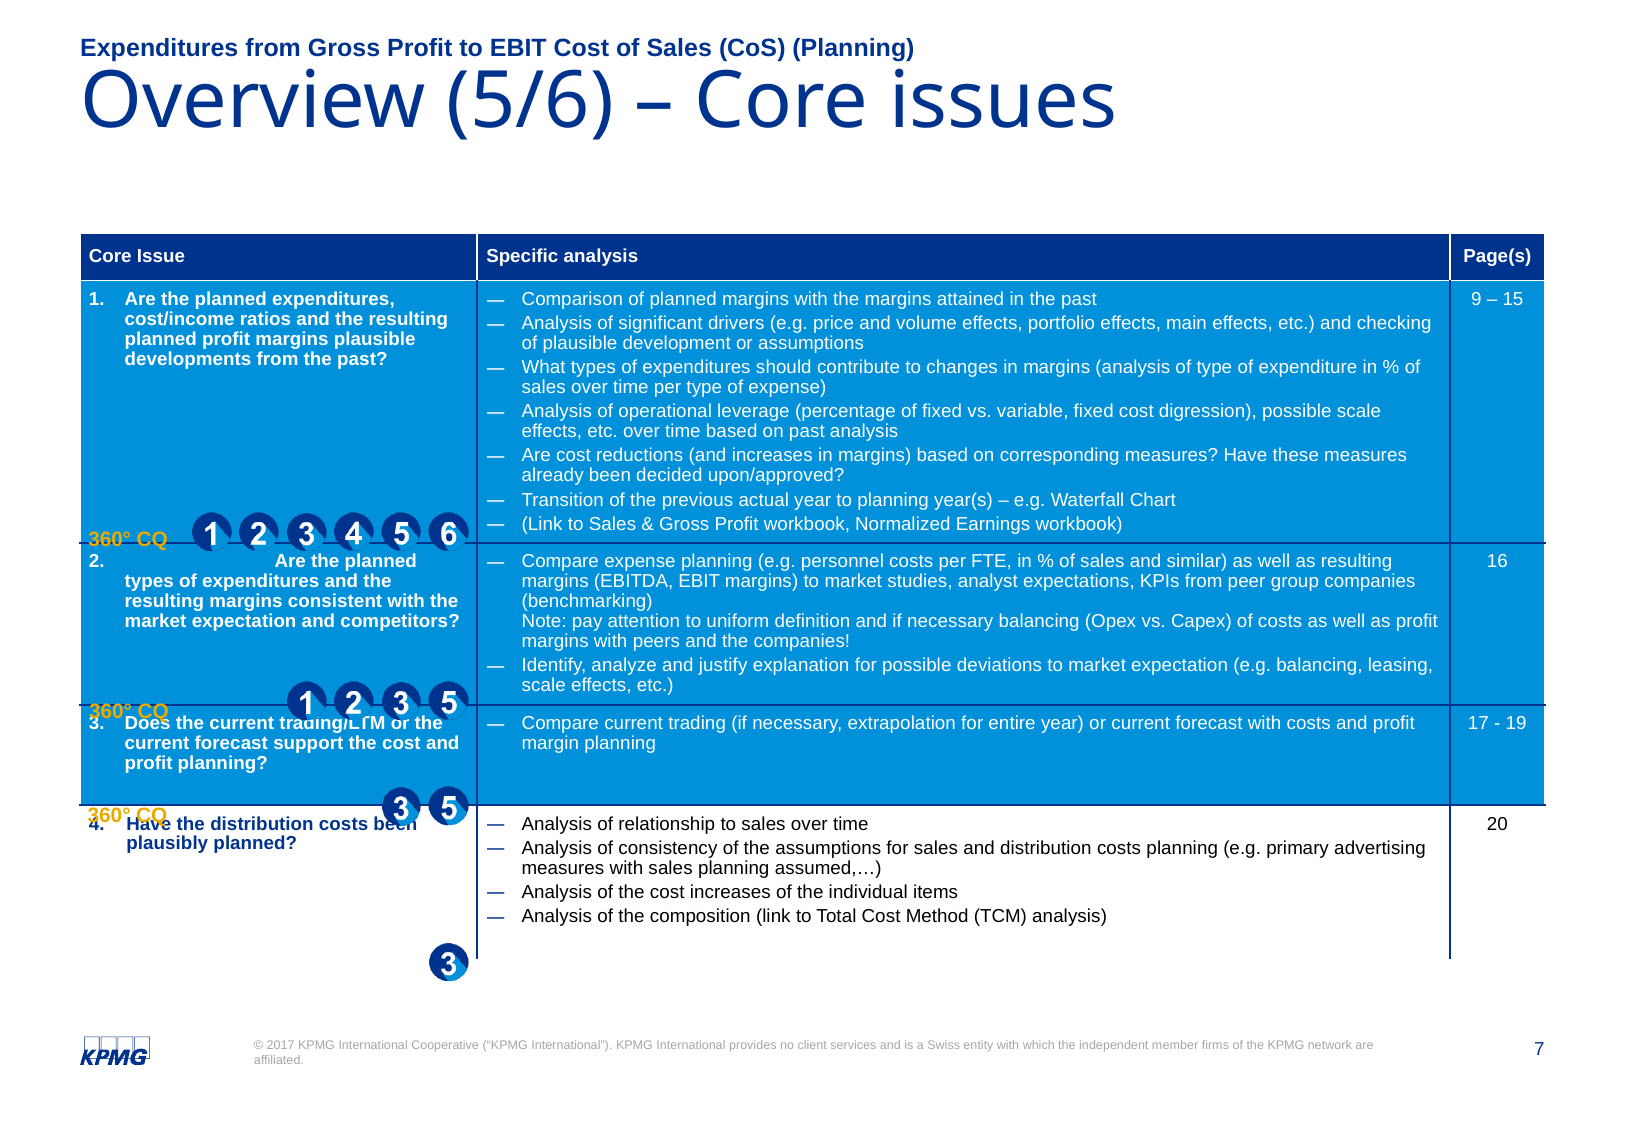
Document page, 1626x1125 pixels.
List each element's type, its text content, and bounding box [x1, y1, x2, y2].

text_box 360° CQ [80, 688, 234, 744]
table_header Core Issue [81, 234, 476, 280]
table_cell 20 [1451, 806, 1544, 959]
picture [372, 717, 376, 728]
picture [288, 514, 326, 550]
table_cell Have the distribution costs been plausibly planned? [81, 806, 476, 959]
table_header Specific analysis [478, 234, 1449, 280]
picture [335, 513, 373, 550]
table_cell 16 [1451, 544, 1544, 704]
title Overview (5/6) – Core issues [80, 74, 1545, 193]
picture [434, 720, 441, 728]
picture [382, 513, 420, 550]
table_cell 17 - 19 [1451, 706, 1544, 804]
table_cell Does the current trading/LTM or the current forecast support the cost and profit planning? [81, 706, 476, 804]
picture [429, 682, 468, 719]
text_box 360° CQ [79, 516, 233, 572]
table_cell Comparison of planned margins with the margins attained in the past Analysis of significant drivers (e.g. price and volume effects, portfolio effects, main effects, etc.) and checking of plausible development or assumptions What types of expenditures should contribute to changes in margins (analysis of type of expenditure in % of sales over time per type of expense) Analysis of operational leverage (percentage of fixed vs. variable, fixed cost digression), possible scale effects, etc. over time based on past analysis Are cost reductions (and increases in margins) based on corresponding measures? Have these measures already been decided upon/approved? Transition of the previous actual year to planning year(s) – e.g. Waterfall Chart (Link to Sales & Gross Profit workbook, Normalized Earnings workbook) [478, 281, 1449, 542]
table_cell 2. Are the planned types of expenditures and the resulting margins consistent with the market expectation and competitors? [81, 571, 476, 704]
table_cell Analysis of relationship to sales over time Analysis of consistency of the assumptions for sales and distribution costs planning (e.g. primary advertising measures with sales planning assumed,…) Analysis of the cost increases of the individual items Analysis of the composition (link to Total Cost Method (TCM) analysis) [478, 806, 1449, 959]
picture [379, 717, 384, 728]
table_header Page(s) [1451, 234, 1544, 280]
list Expenditures from Gross Profit to EBIT Cost of Sales (CoS) (Planning) [80, 33, 1490, 62]
picture [276, 558, 285, 566]
text_box 360° CQ [78, 793, 232, 848]
picture [193, 513, 231, 551]
picture [240, 513, 278, 549]
table_cell Compare expense planning (e.g. personnel costs per FTE, in % of sales and similar) as well as resulting margins (EBITDA, EBIT margins) to market studies, analyst expectations, KPIs from peer group companies (benchmarking) Note: pay attention to uniform definition and if necessary balancing (Opex vs. Capex) of costs as well as profit margins with peers and the companies! Identify, analyze and justify explanation for possible deviations to market expectation (e.g. balancing, leasing, scale effects, etc.) [478, 544, 1449, 704]
picture [429, 513, 468, 550]
table_cell Compare current trading (if necessary, extrapolation for entire year) or current forecast with costs and profit margin planning [478, 706, 1449, 804]
picture [373, 787, 477, 846]
picture [297, 558, 304, 566]
picture [350, 720, 358, 728]
table_cell Are the planned expenditures, cost/income ratios and the resulting planned profit margins plausible developments from the past? [81, 281, 476, 516]
picture [396, 559, 404, 565]
table_cell 9 – 15 [1451, 281, 1544, 542]
picture [288, 682, 326, 728]
picture [330, 559, 338, 565]
picture [335, 682, 373, 721]
picture [420, 934, 477, 1001]
picture [383, 683, 420, 727]
